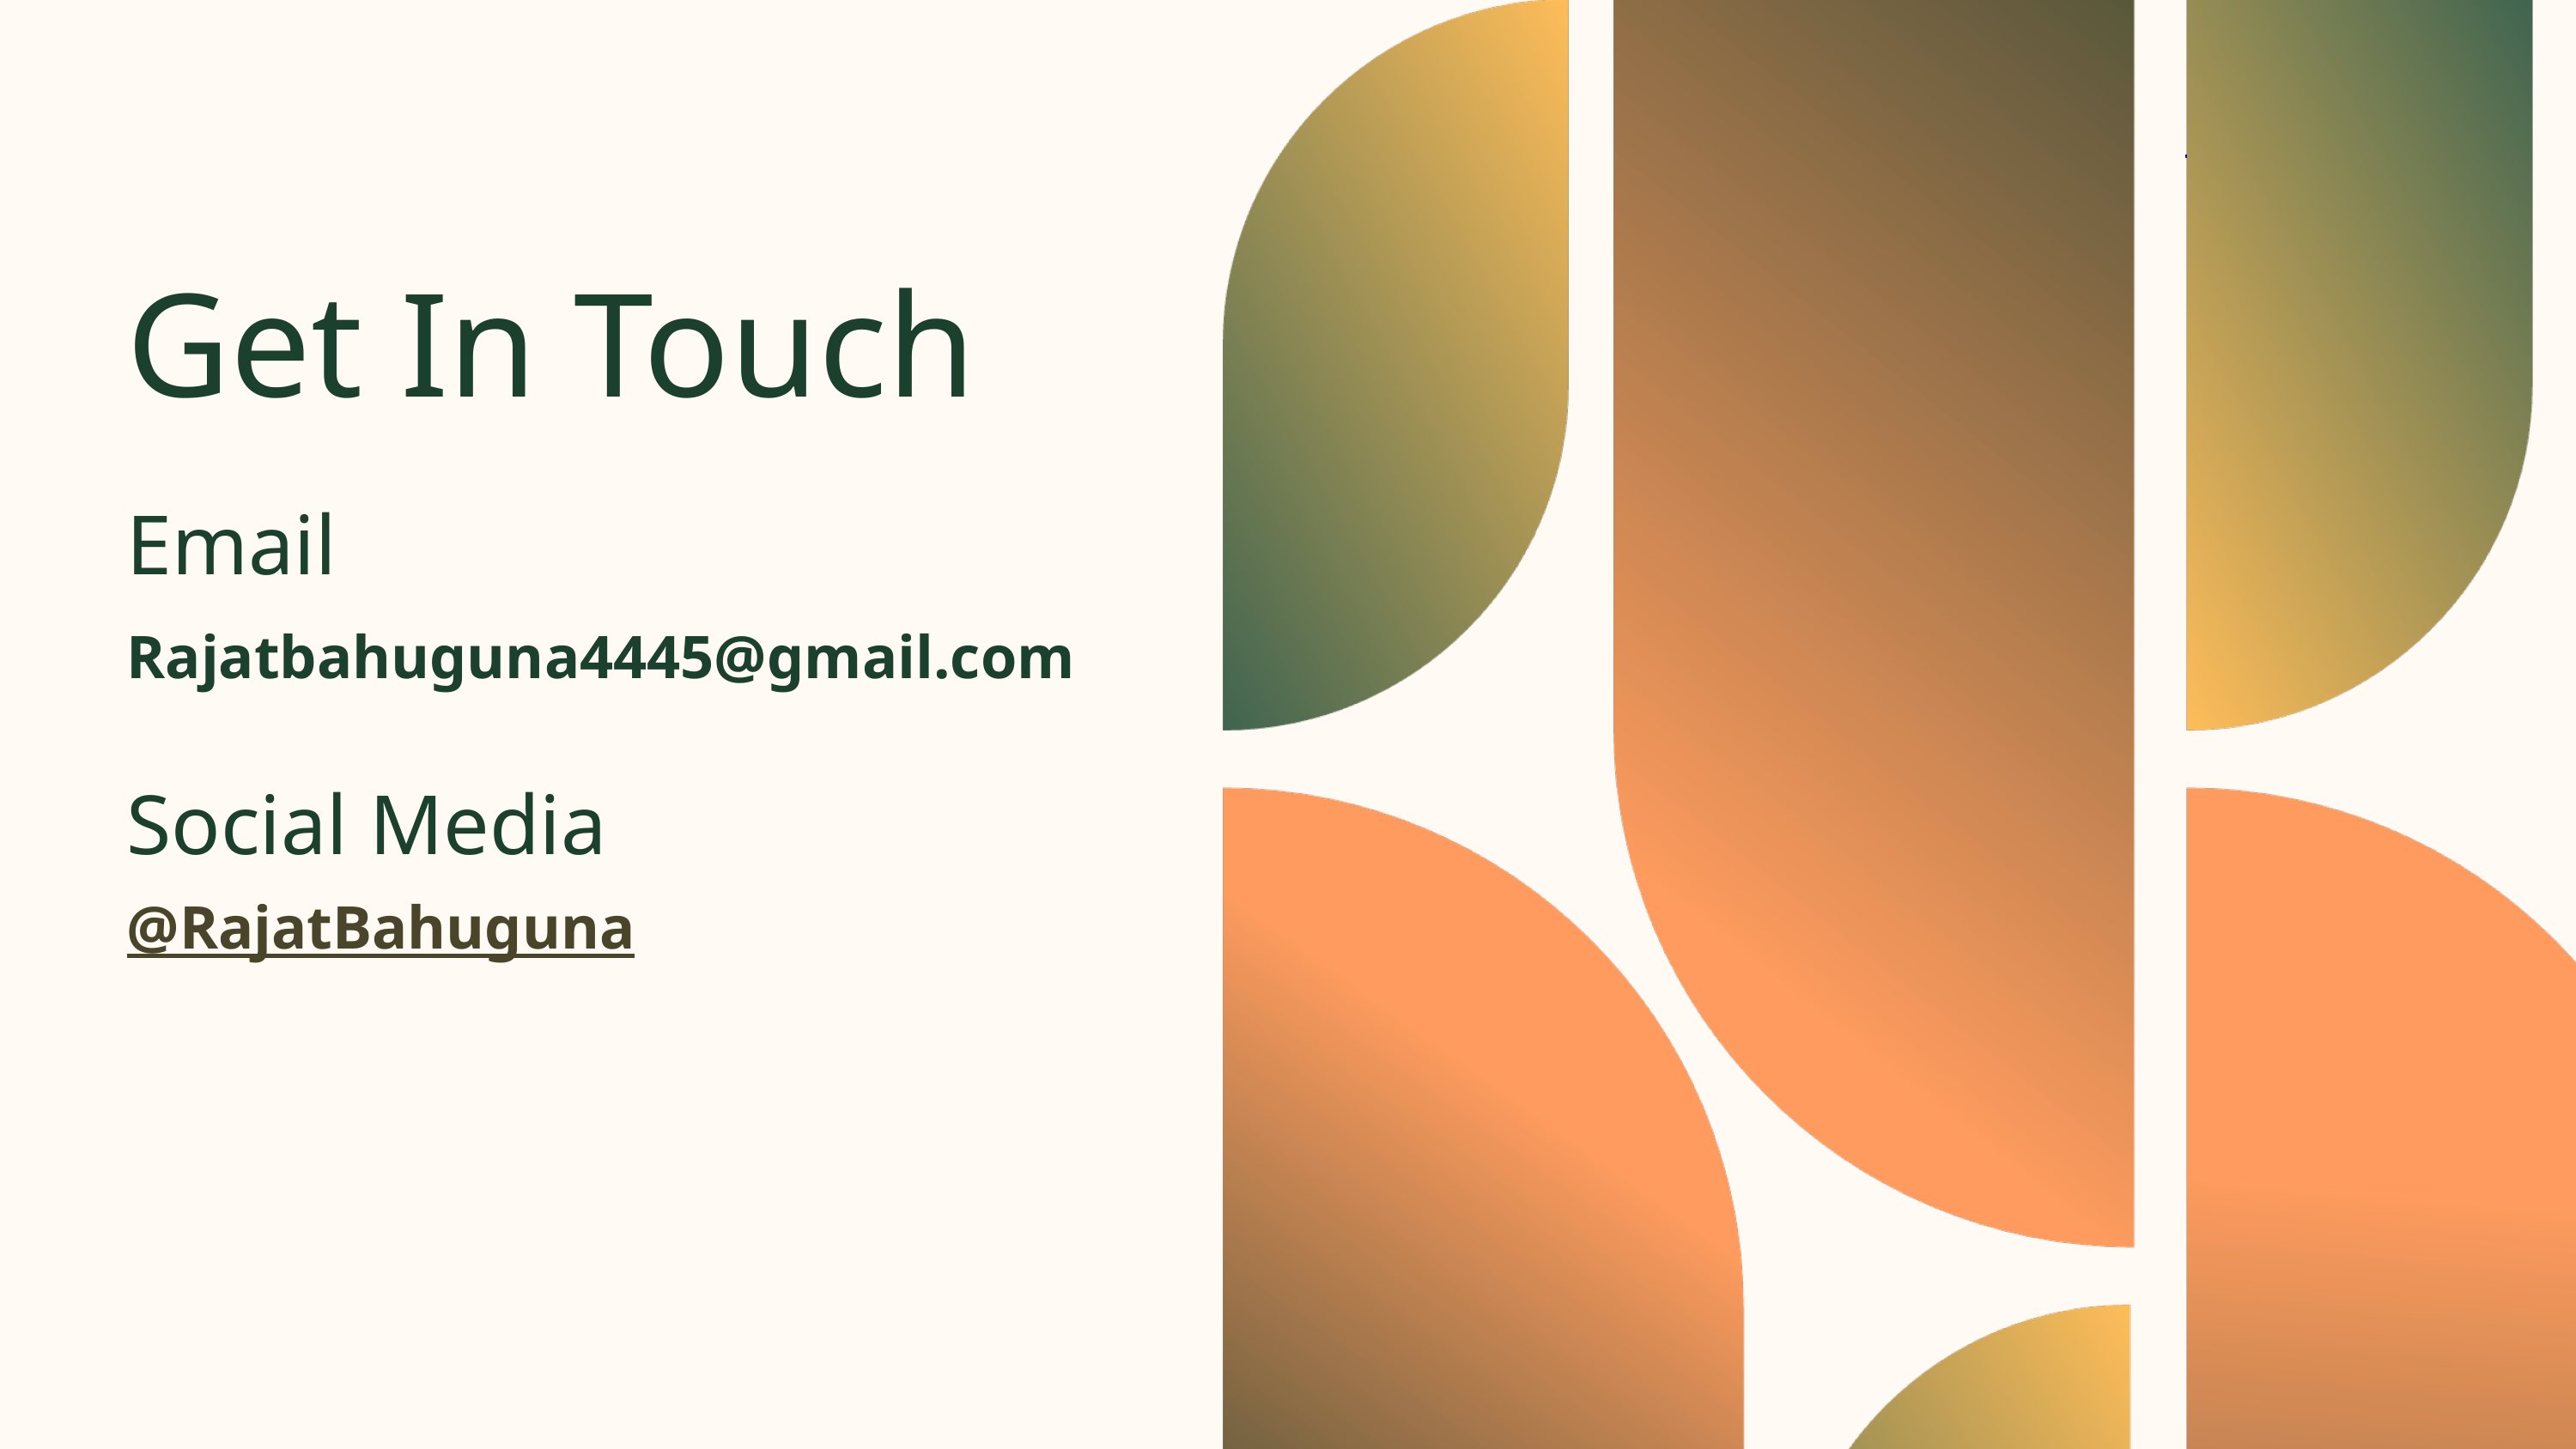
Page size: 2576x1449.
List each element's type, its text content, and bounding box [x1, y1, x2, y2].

text_box Email [126, 476, 964, 591]
text_box Social Media [126, 755, 964, 870]
text_box Rajatbahuguna4445@gmail.com [126, 608, 1173, 691]
text_box Get In Touch [126, 225, 1173, 427]
text_box [1222, 0, 2576, 1449]
text_box @RajatBahuguna [126, 888, 964, 971]
